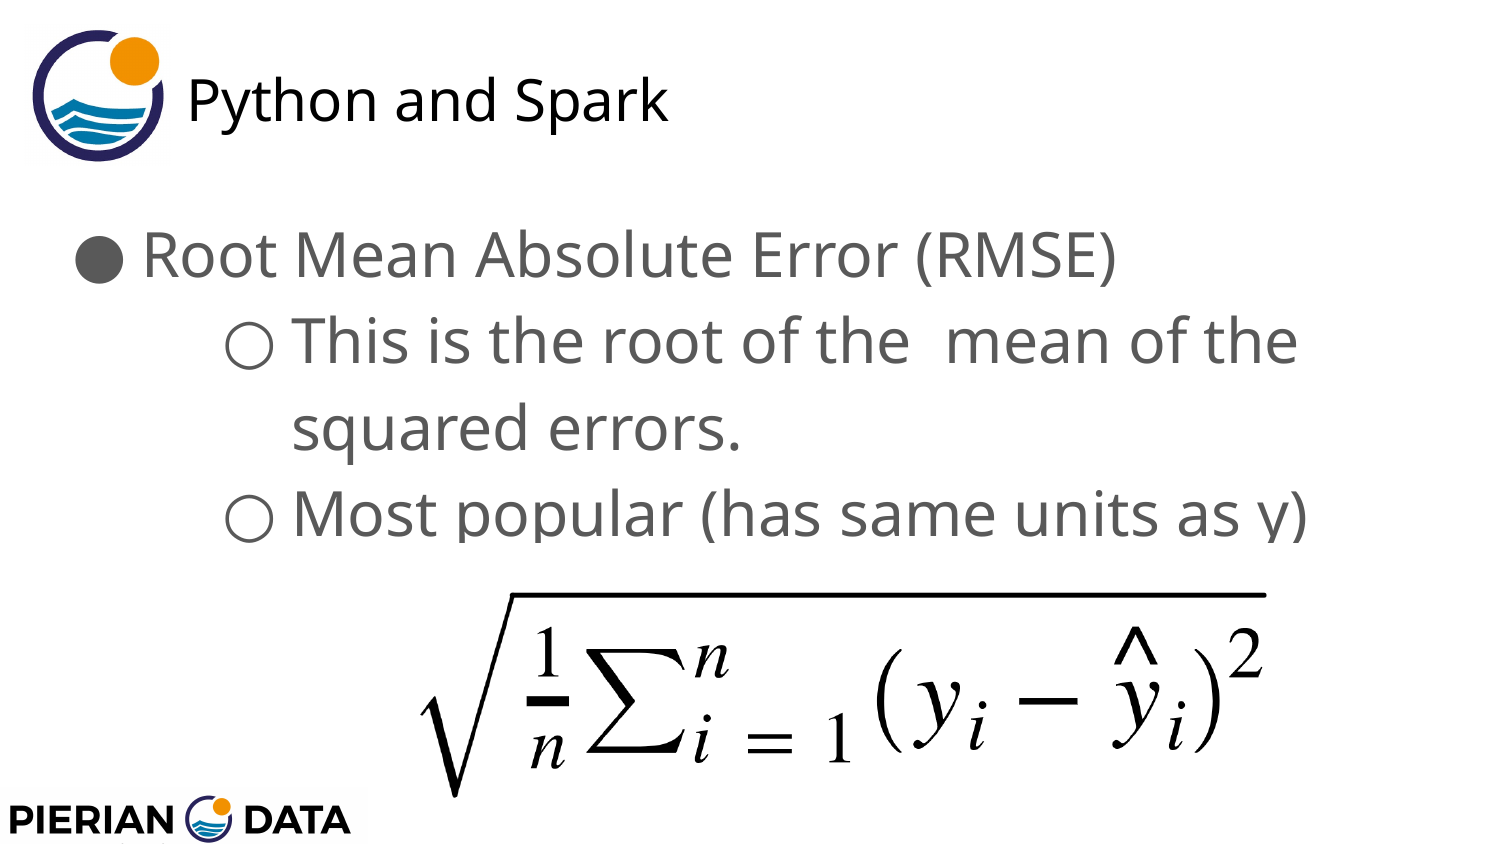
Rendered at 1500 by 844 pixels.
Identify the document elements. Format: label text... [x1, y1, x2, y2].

list Root Mean Absolute Error (RMSE) This is the root of the mean of the squared errors. Most popular (has same units as y) [51, 189, 1494, 750]
title Python and Spark [176, 48, 1449, 143]
picture [0, 787, 368, 844]
picture [395, 542, 1338, 844]
picture [24, 24, 172, 167]
